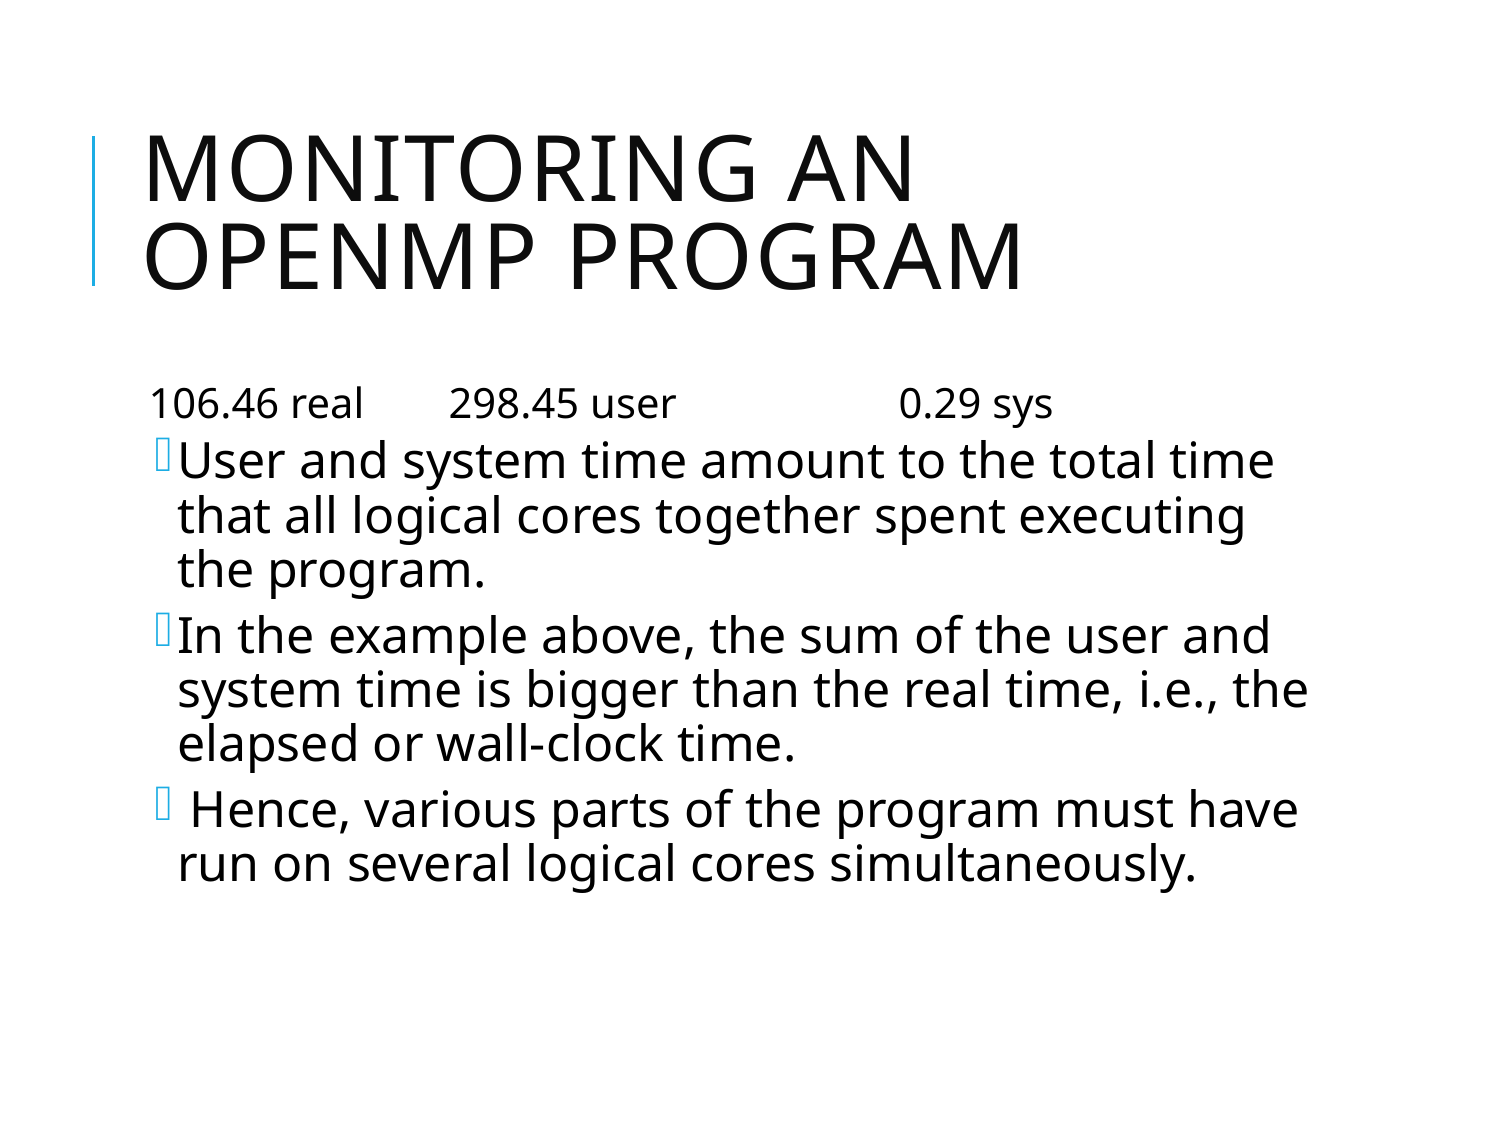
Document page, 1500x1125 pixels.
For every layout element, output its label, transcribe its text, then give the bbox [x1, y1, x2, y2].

list 106.46 real 298.45 user 0.29 sys User and system time amount to the total time that all logical cores together spent executing the program. In the example above, the sum of the user and system time is bigger than the real time, i.e., the elapsed or wall-clock time. Hence, various parts of the program must have run on several logical cores simultaneously. [126, 375, 1322, 1035]
title Monitoring an OpenMP program [126, 96, 1322, 342]
